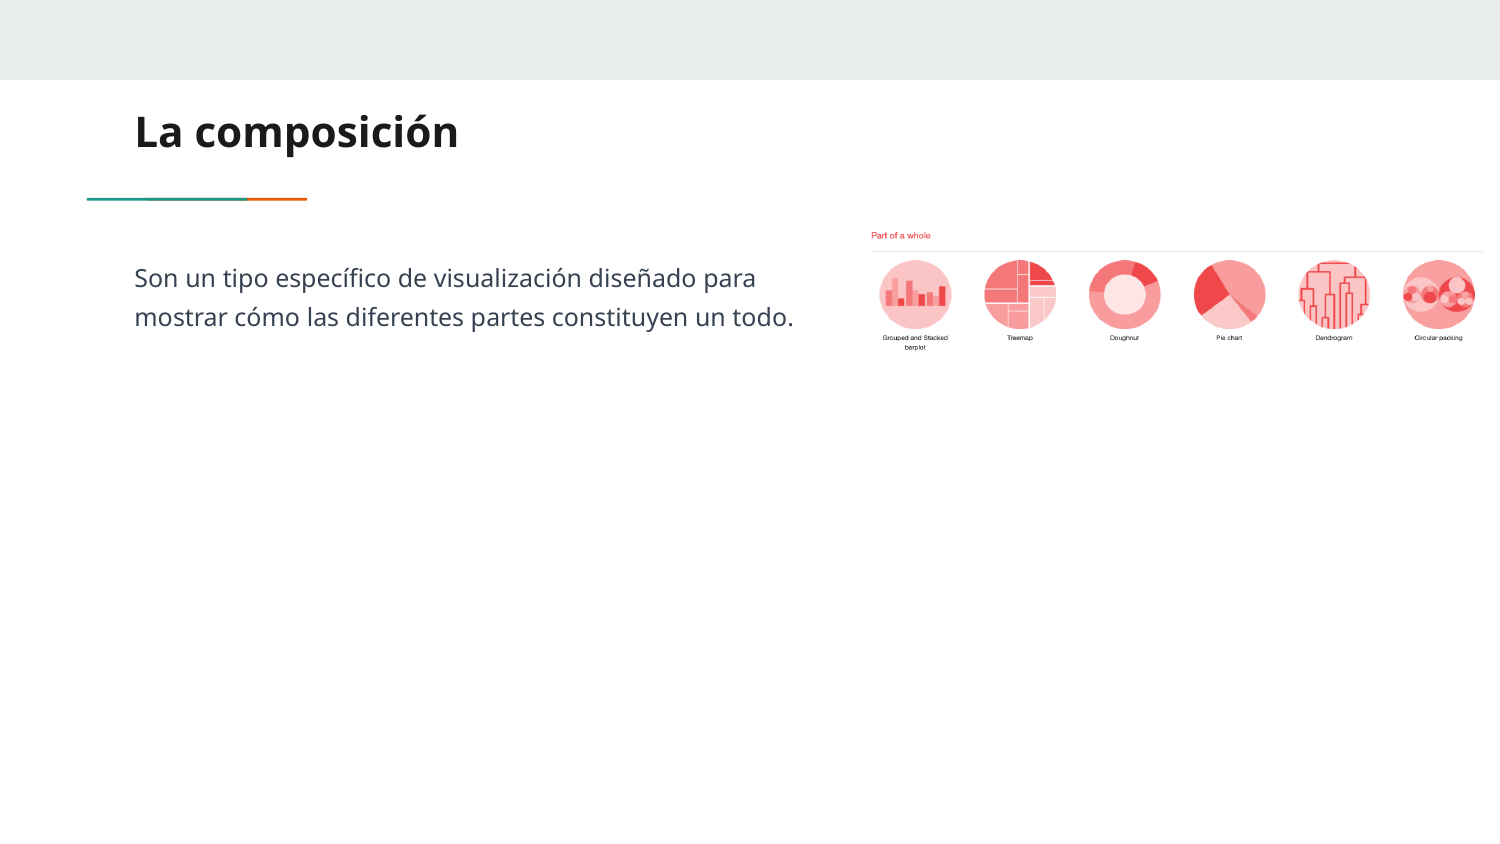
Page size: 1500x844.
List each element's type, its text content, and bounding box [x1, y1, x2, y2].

picture [864, 224, 1491, 362]
list Son un tipo específico de visualización diseñado para mostrar cómo las diferentes partes constituyen un todo. [119, 240, 836, 824]
title La composición [119, 87, 1381, 176]
